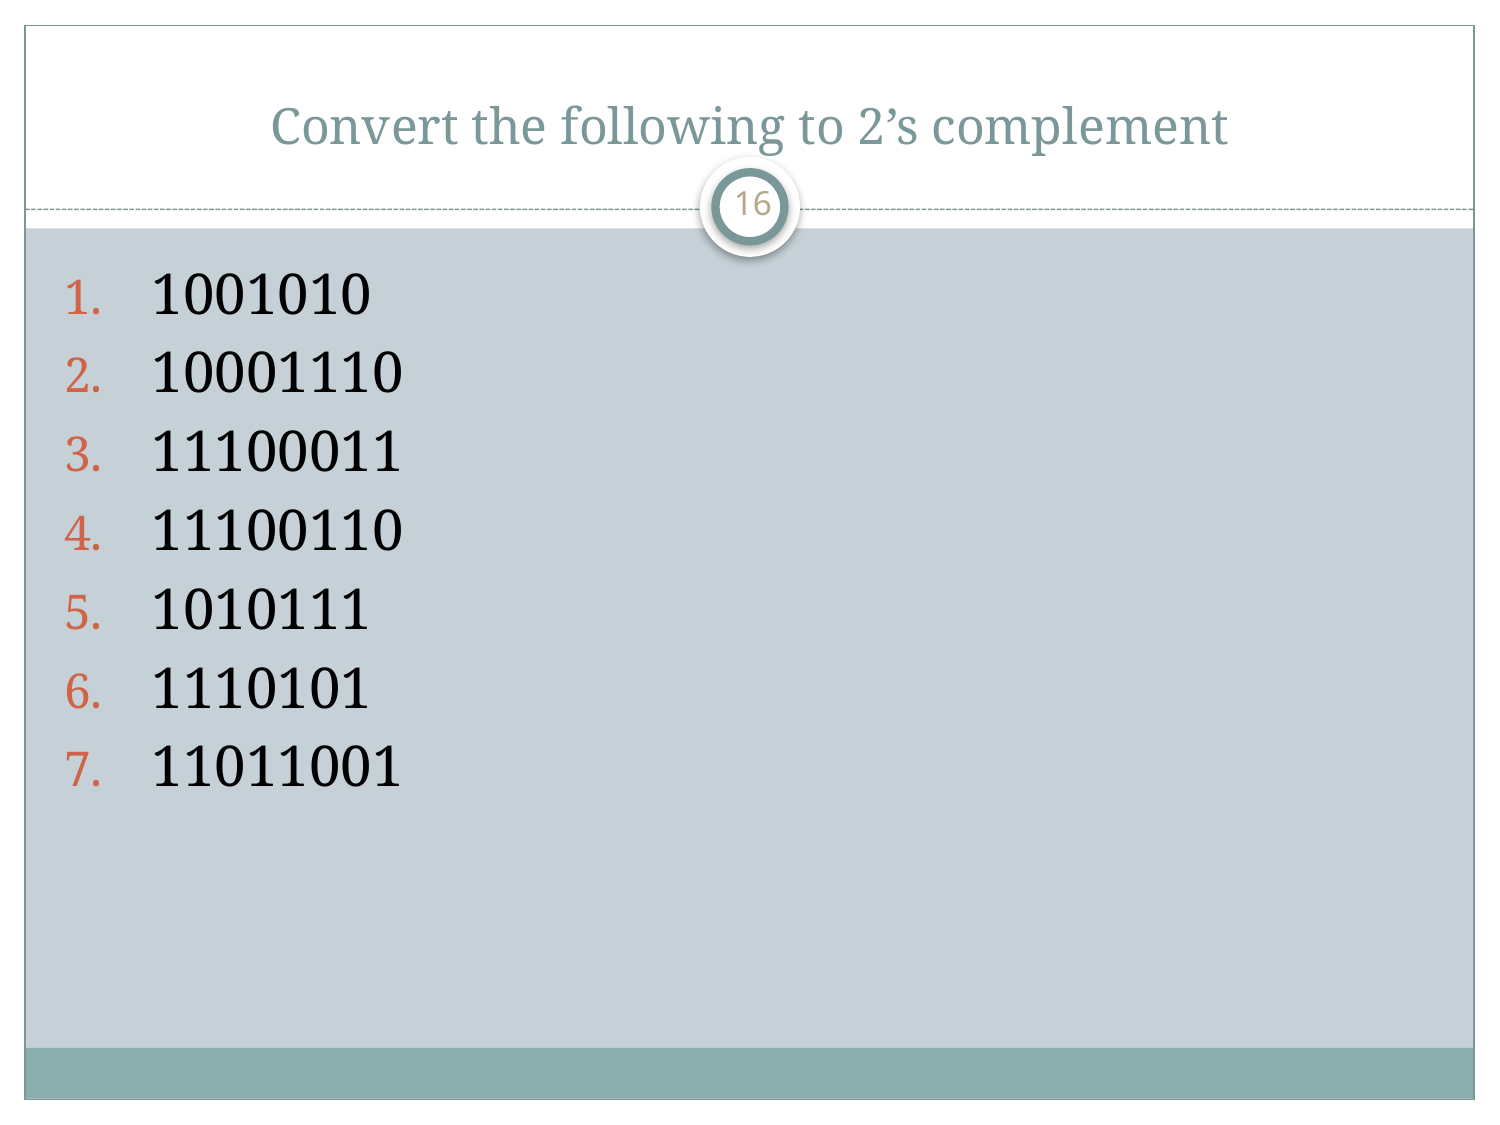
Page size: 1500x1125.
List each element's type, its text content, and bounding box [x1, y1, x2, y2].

slide_number 16 [715, 168, 791, 241]
title Convert the following to 2’s complement [49, 37, 1450, 162]
list 1001010 10001110 11100011 11100110 1010111 1110101 11011001 [49, 250, 1445, 1001]
